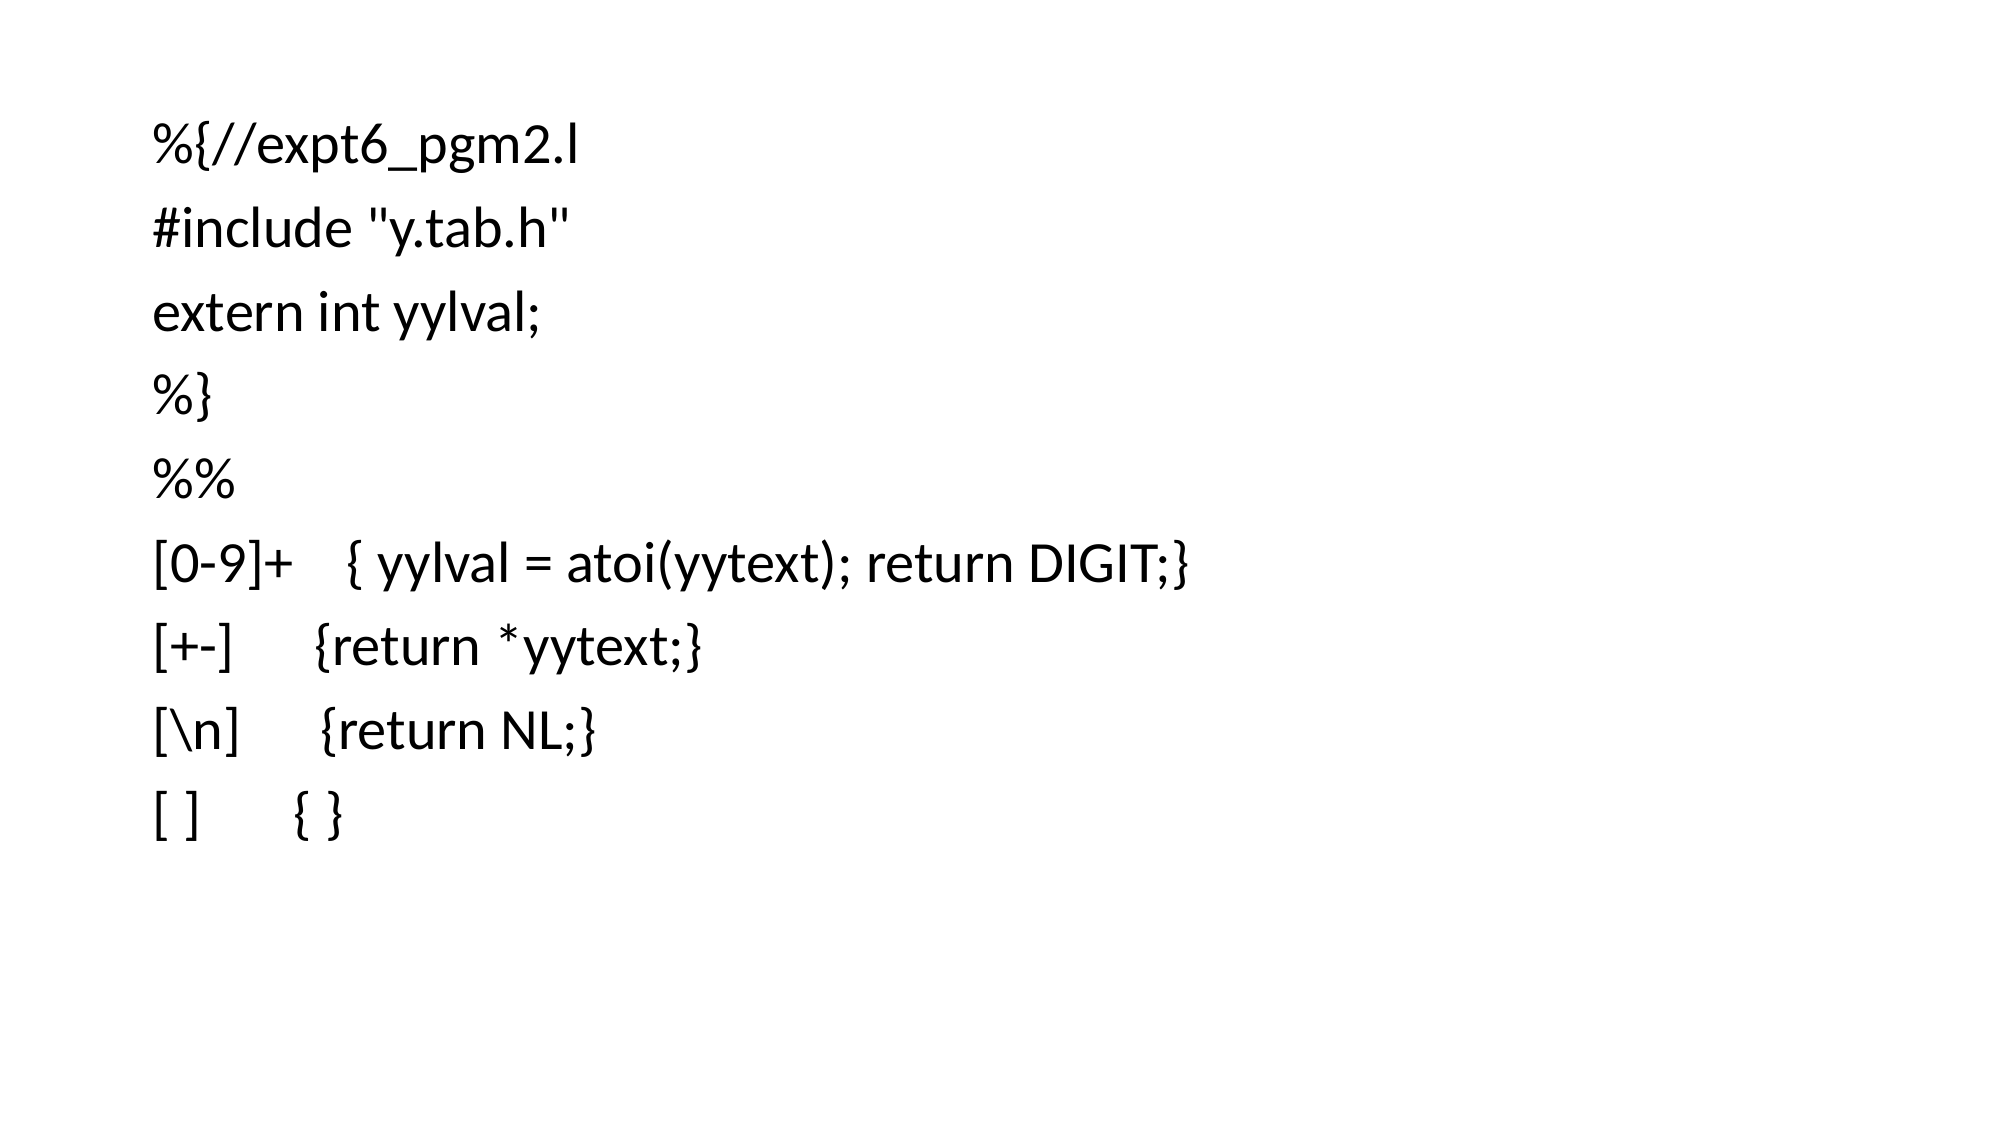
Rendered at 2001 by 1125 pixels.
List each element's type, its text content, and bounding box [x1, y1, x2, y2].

list %{//expt6_pgm2.l #include "y.tab.h" extern int yylval; %} %% [0-9]+ { yylval = atoi(yytext); return DIGIT;} [+-] {return *yytext;} [\n] {return NL;} [ ] { } [137, 105, 1863, 1014]
